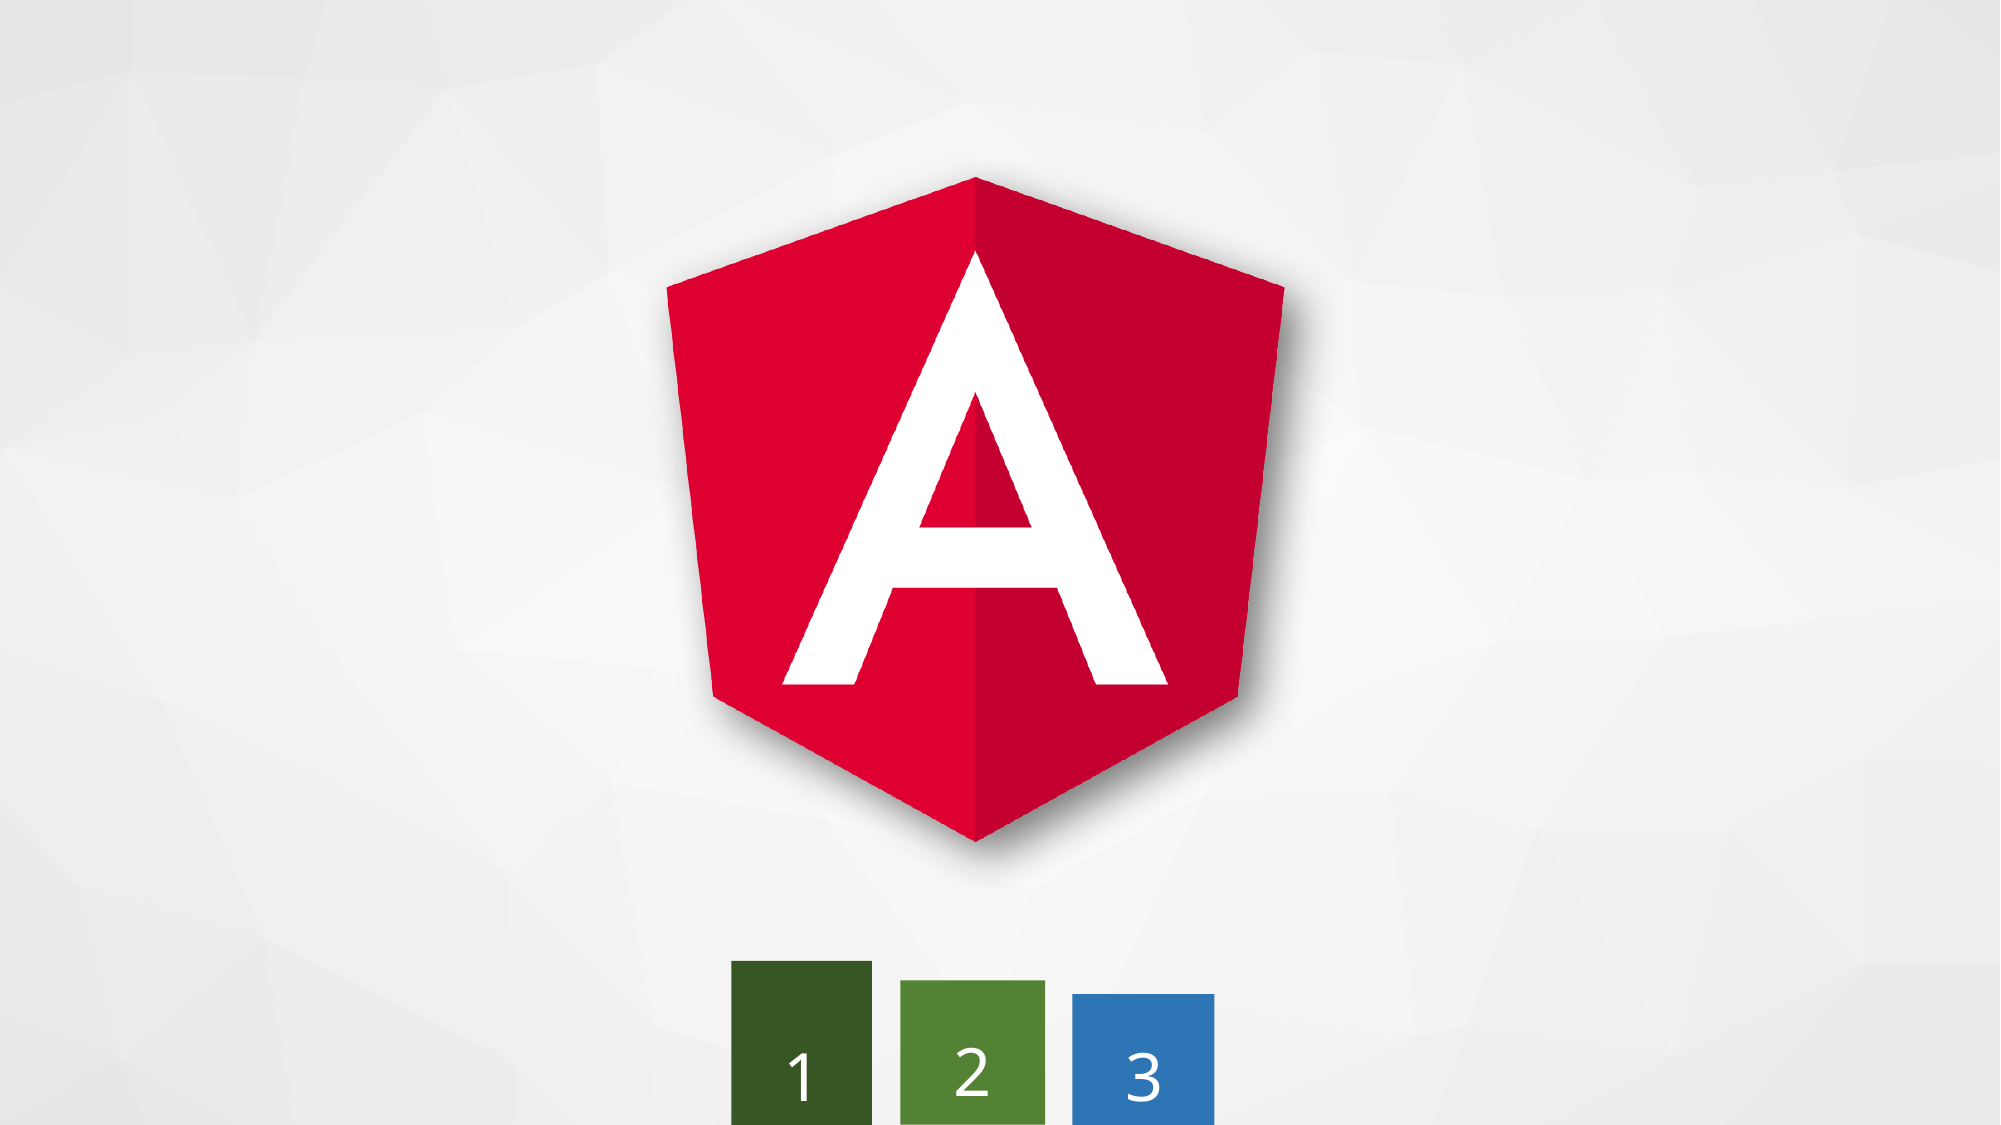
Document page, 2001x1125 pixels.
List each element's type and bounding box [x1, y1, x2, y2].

text_box [1072, 994, 1216, 1125]
picture [0, 0, 2000, 1125]
text_box [729, 960, 872, 1125]
text_box [900, 980, 1046, 1125]
